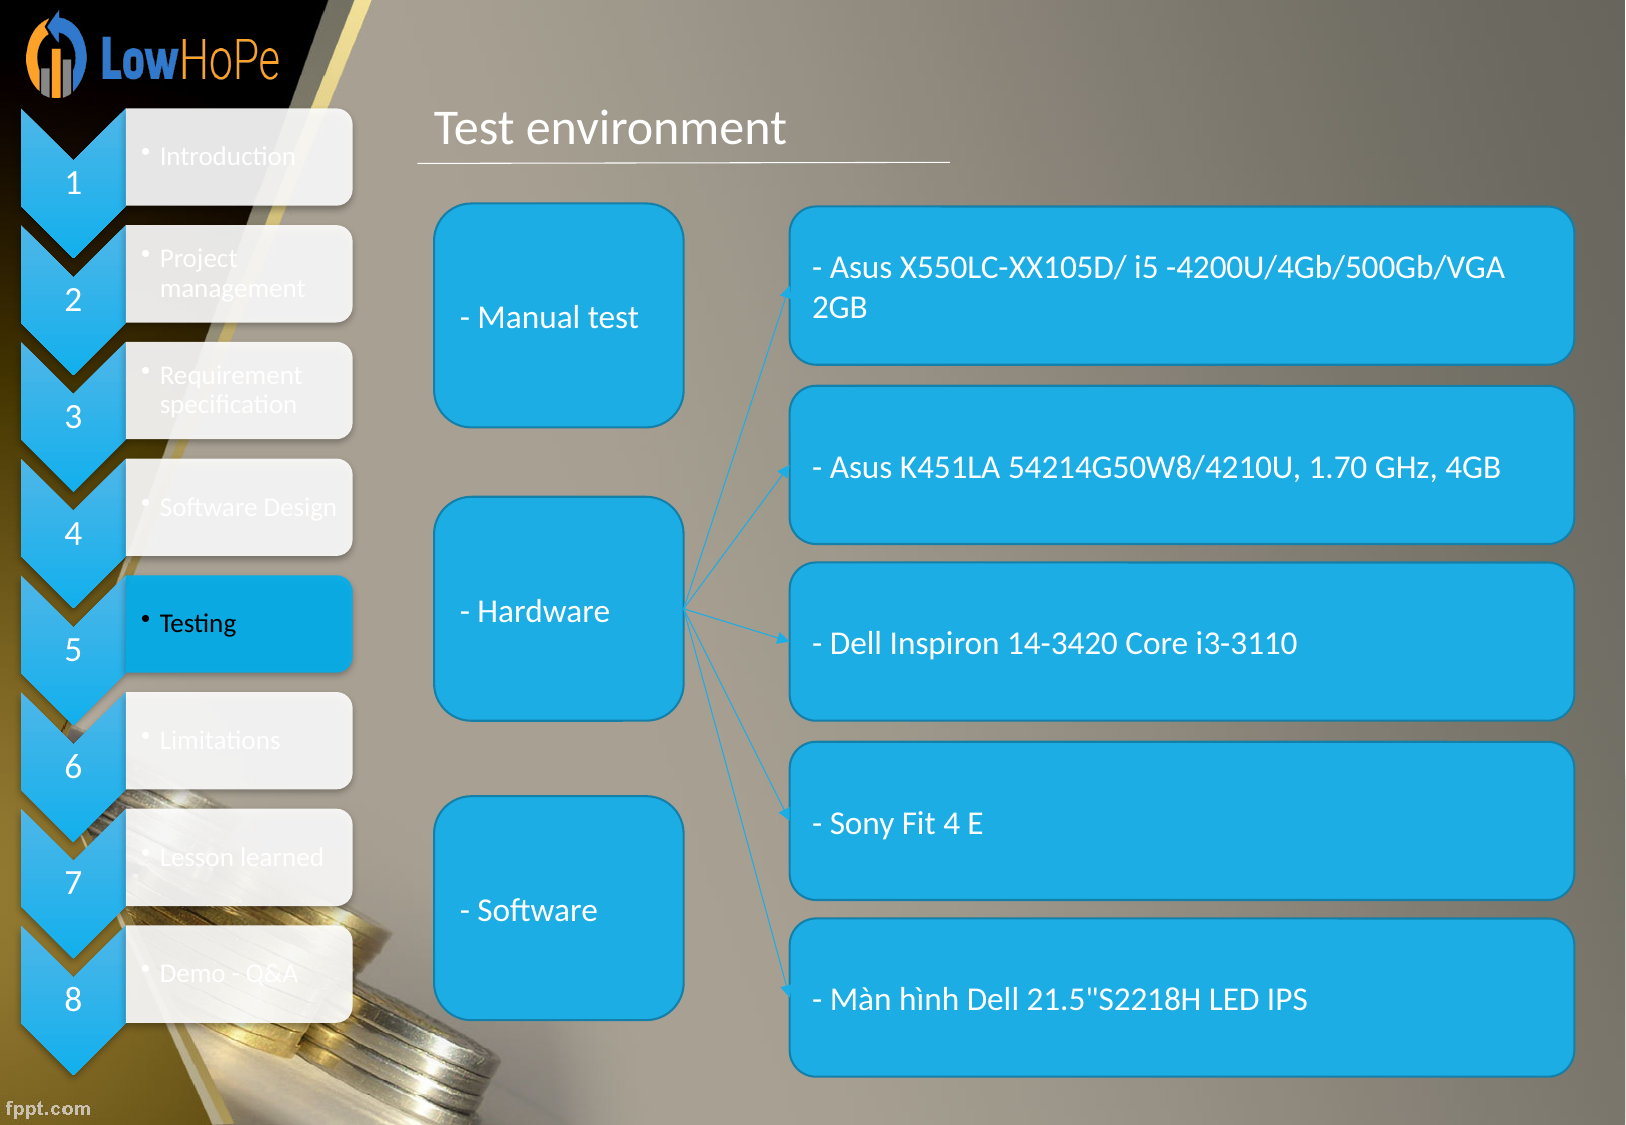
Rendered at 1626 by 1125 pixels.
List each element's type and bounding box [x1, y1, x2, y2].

text_box [683, 608, 790, 998]
text_box [20, 107, 353, 1076]
picture [0, 0, 1625, 1125]
text_box [683, 464, 790, 608]
text_box [683, 285, 790, 464]
